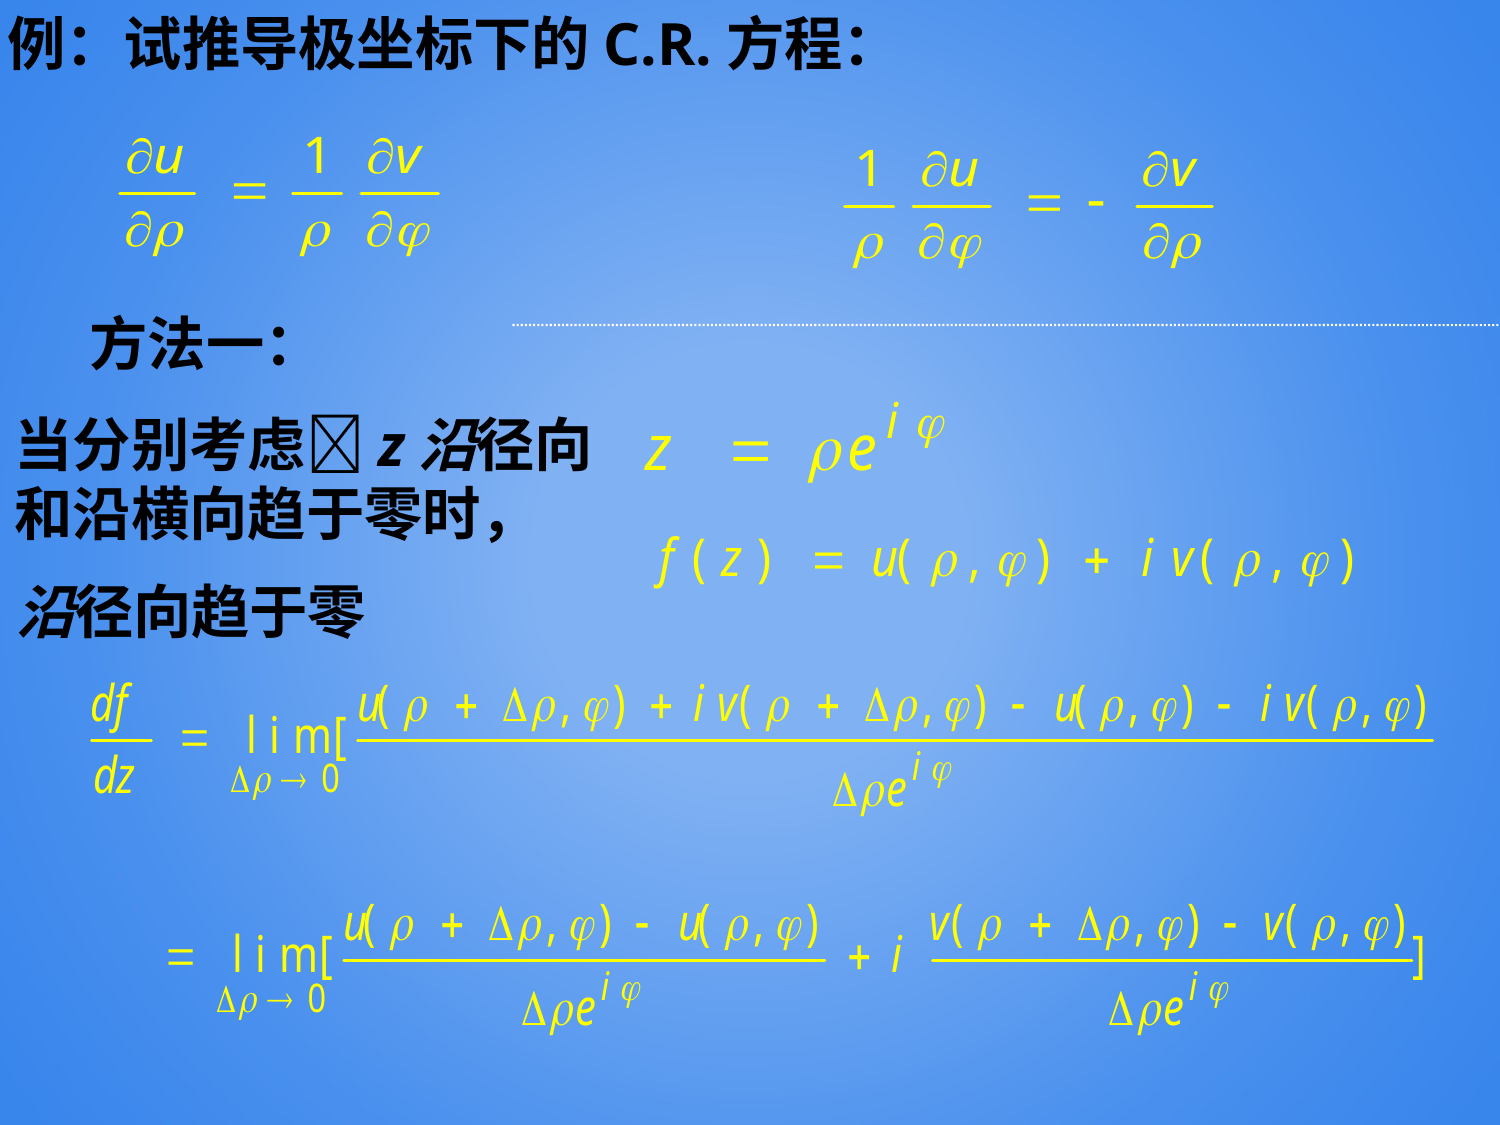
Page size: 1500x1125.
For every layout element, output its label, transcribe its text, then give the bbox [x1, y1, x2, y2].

text_box 沿径向趋于零 [1, 567, 382, 653]
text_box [650, 517, 1371, 595]
text_box 例：试推导极坐标下的C.R.方程： [0, 0, 916, 85]
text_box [154, 882, 1435, 1048]
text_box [106, 116, 449, 265]
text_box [831, 128, 1226, 277]
text_box 方法一： [75, 300, 350, 385]
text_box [80, 663, 1440, 828]
text_box 当分别考虑z沿径向和沿横向趋于零时， [0, 400, 613, 555]
picture [0, 0, 1500, 1125]
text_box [633, 378, 967, 493]
